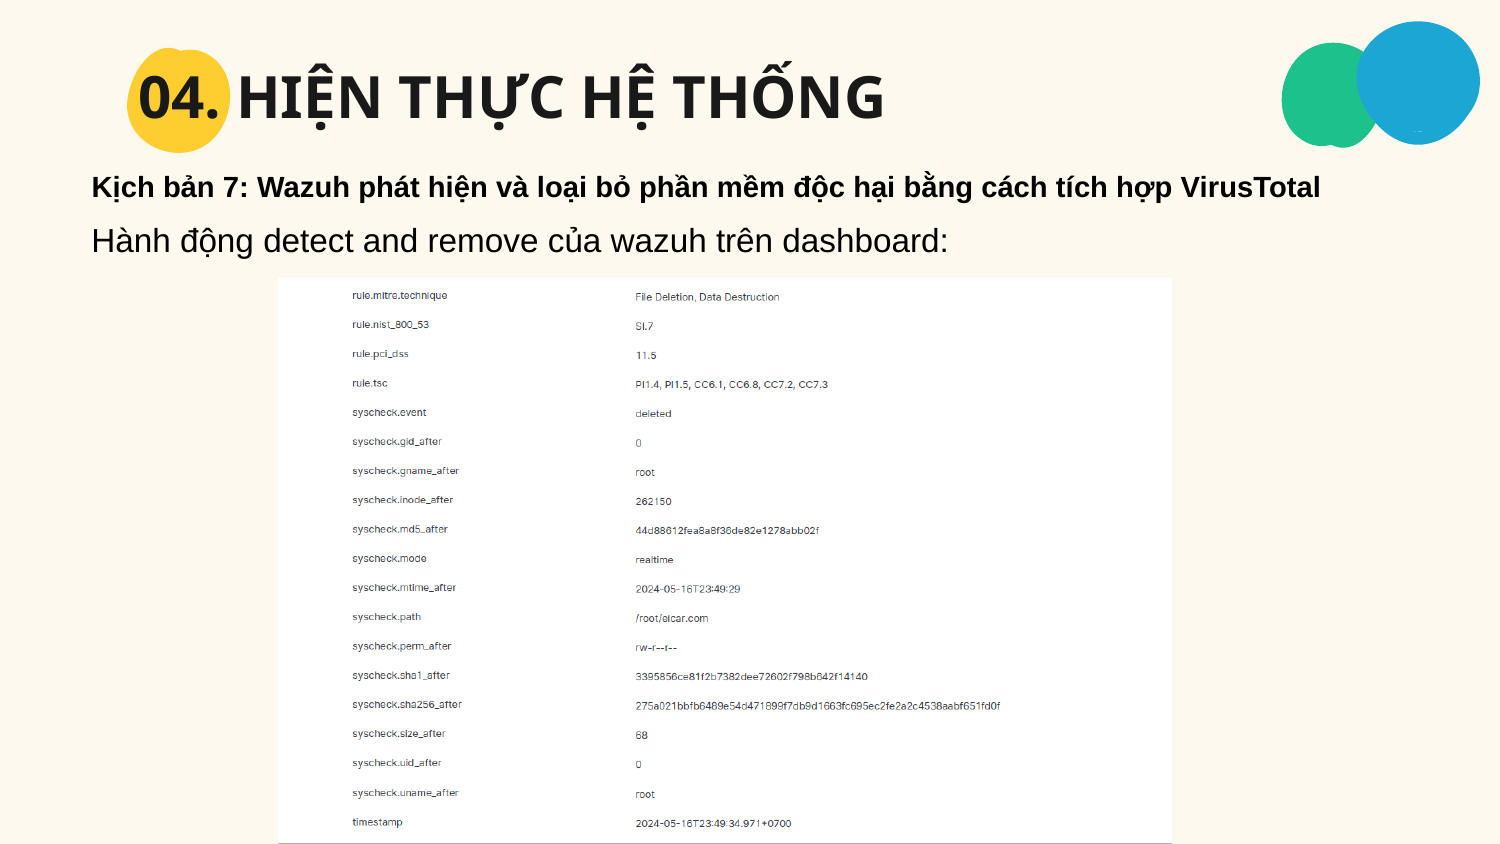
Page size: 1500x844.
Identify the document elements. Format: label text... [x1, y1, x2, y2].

picture [278, 278, 1172, 844]
text_box [150, 145, 206, 153]
text_box [1356, 21, 1480, 145]
text_box [1307, 42, 1361, 50]
text_box Hành động detect and remove của wazuh trên dashboard: [76, 211, 1373, 386]
title 04. HIỆN THỰC HỆ THỐNG [123, 50, 1389, 145]
text_box Kịch bản 7: Wazuh phát hiện và loại bỏ phần mềm độc hại bằng cách tích hợp VirusTotal [76, 161, 1467, 211]
